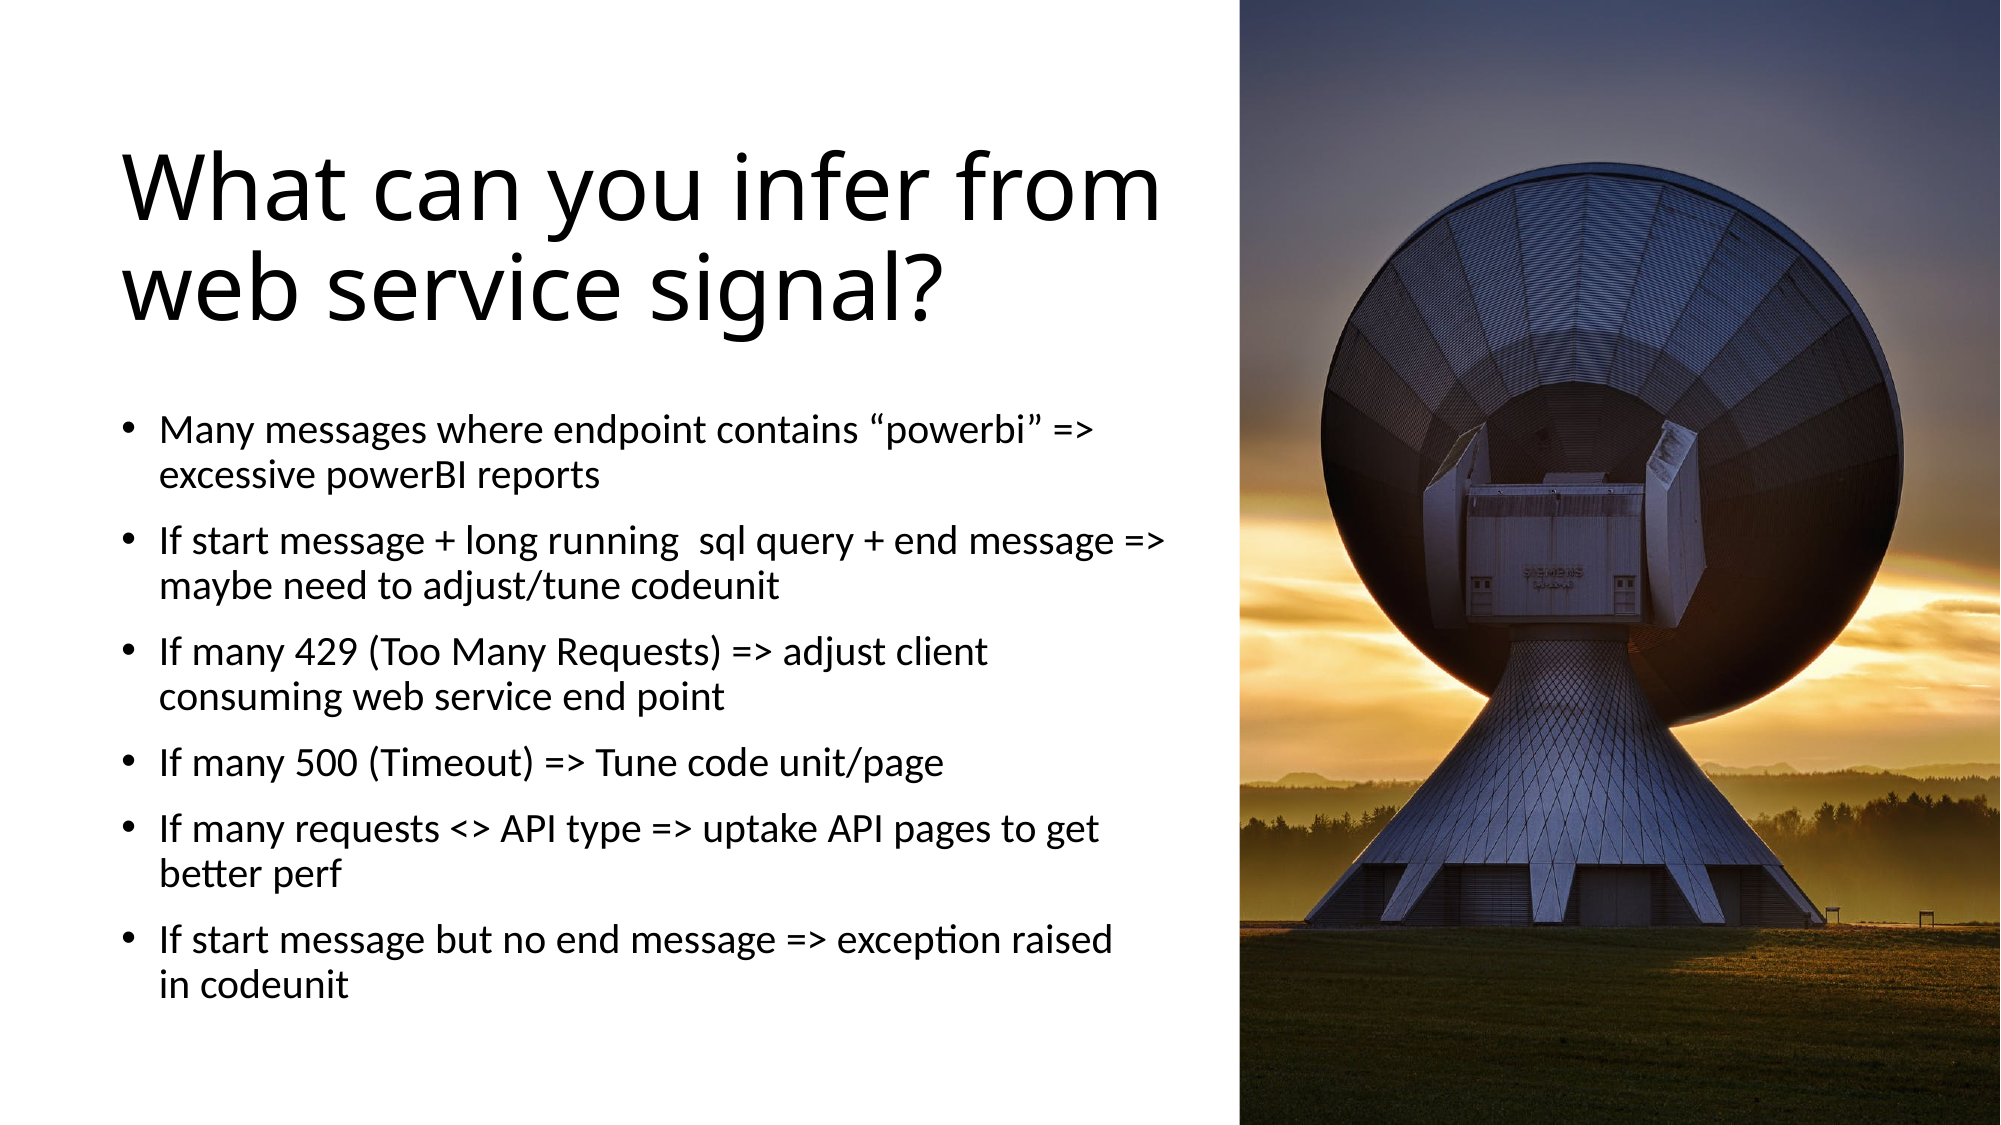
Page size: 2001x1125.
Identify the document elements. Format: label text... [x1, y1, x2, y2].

picture [1239, 0, 2000, 1125]
title What can you infer from web service signal? [106, 103, 1187, 379]
list Many messages where endpoint contains “powerbi” => excessive powerBI reports If start message + long running sql query + end message => maybe need to adjust/tune codeunit If many 429 (Too Many Requests) => adjust client consuming web service end point If many 500 (Timeout) => Tune code unit/page If many requests <> API type => uptake API pages to get better perf If start message but no end message => exception raised in codeunit [106, 399, 1187, 1021]
